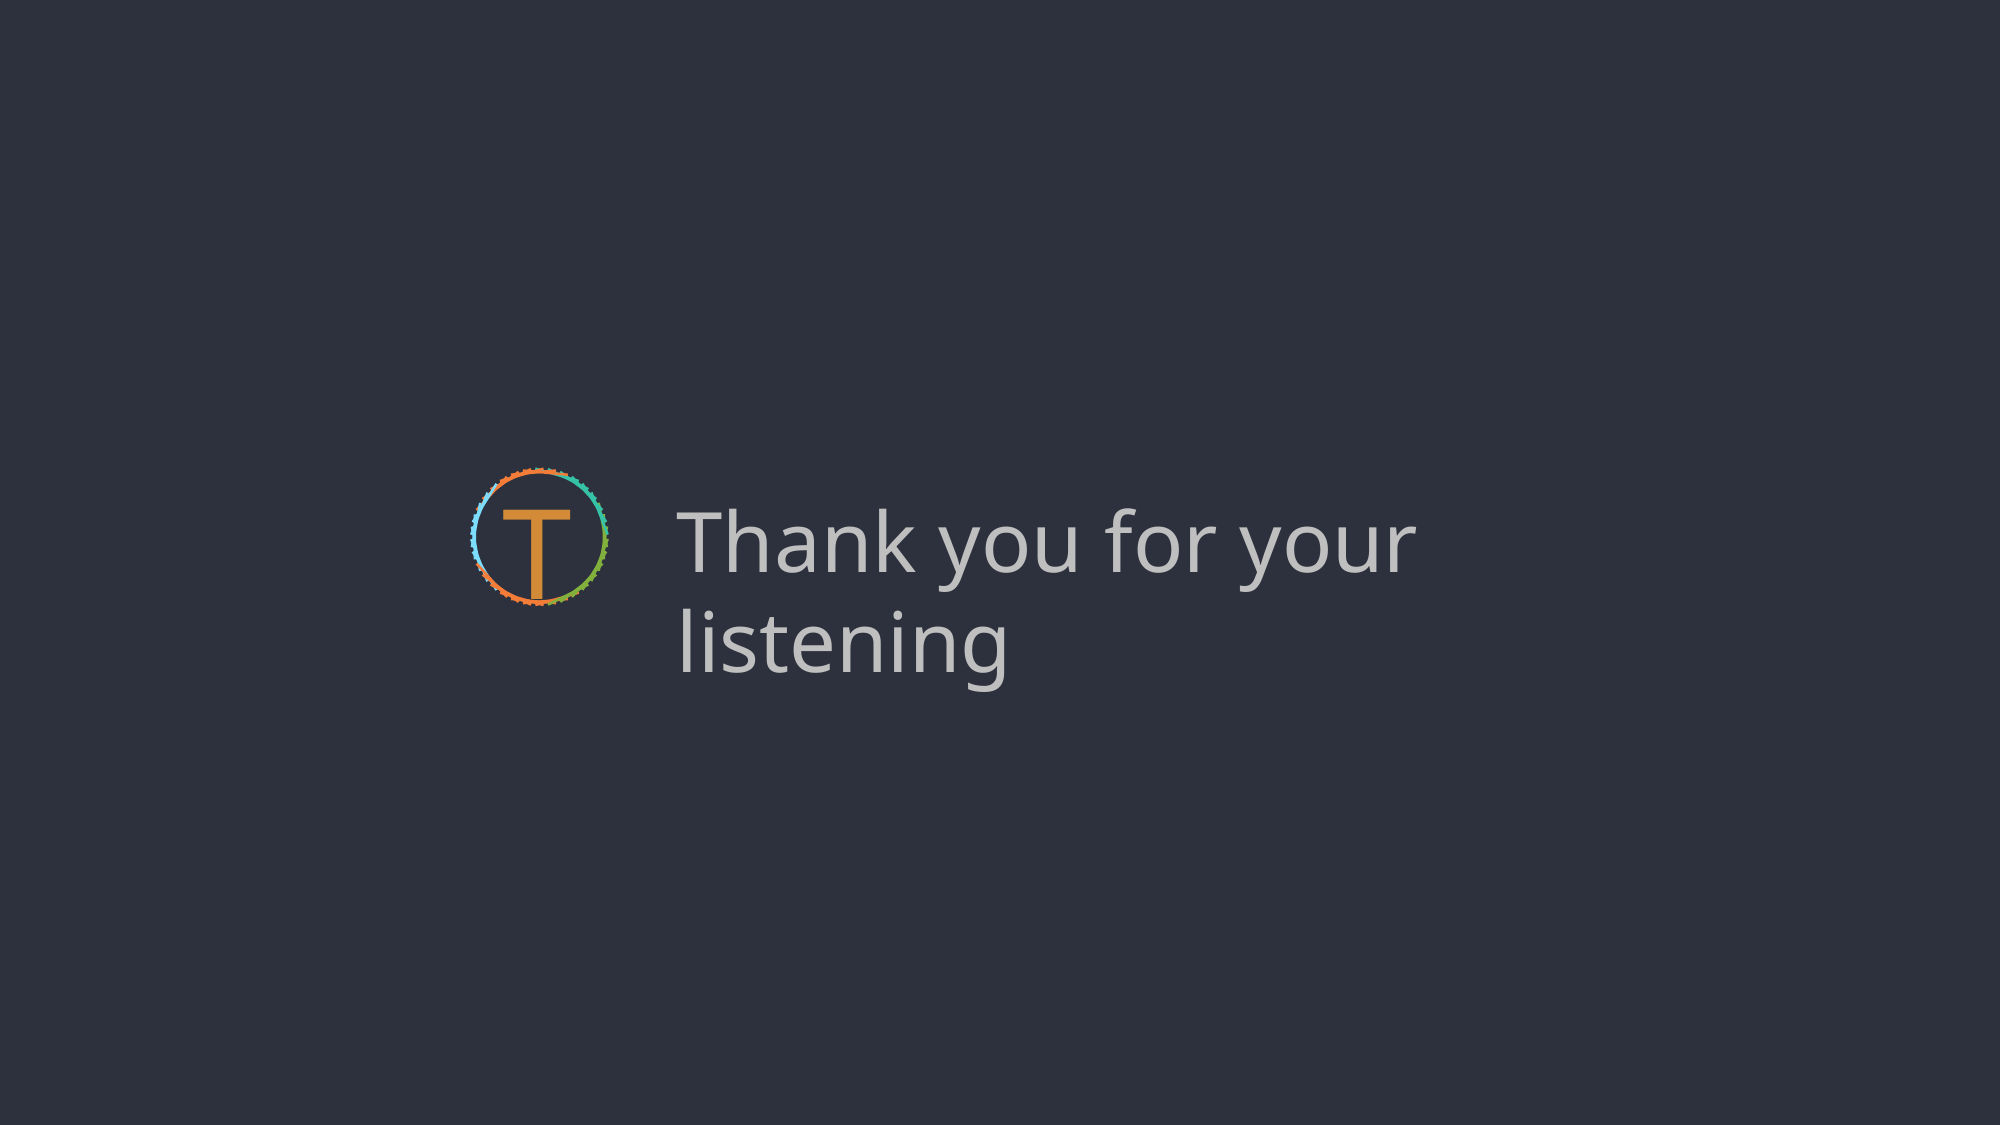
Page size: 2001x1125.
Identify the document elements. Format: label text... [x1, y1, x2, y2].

text_box Thank you for your listening [661, 482, 1720, 697]
text_box T [466, 467, 609, 633]
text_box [473, 470, 606, 603]
